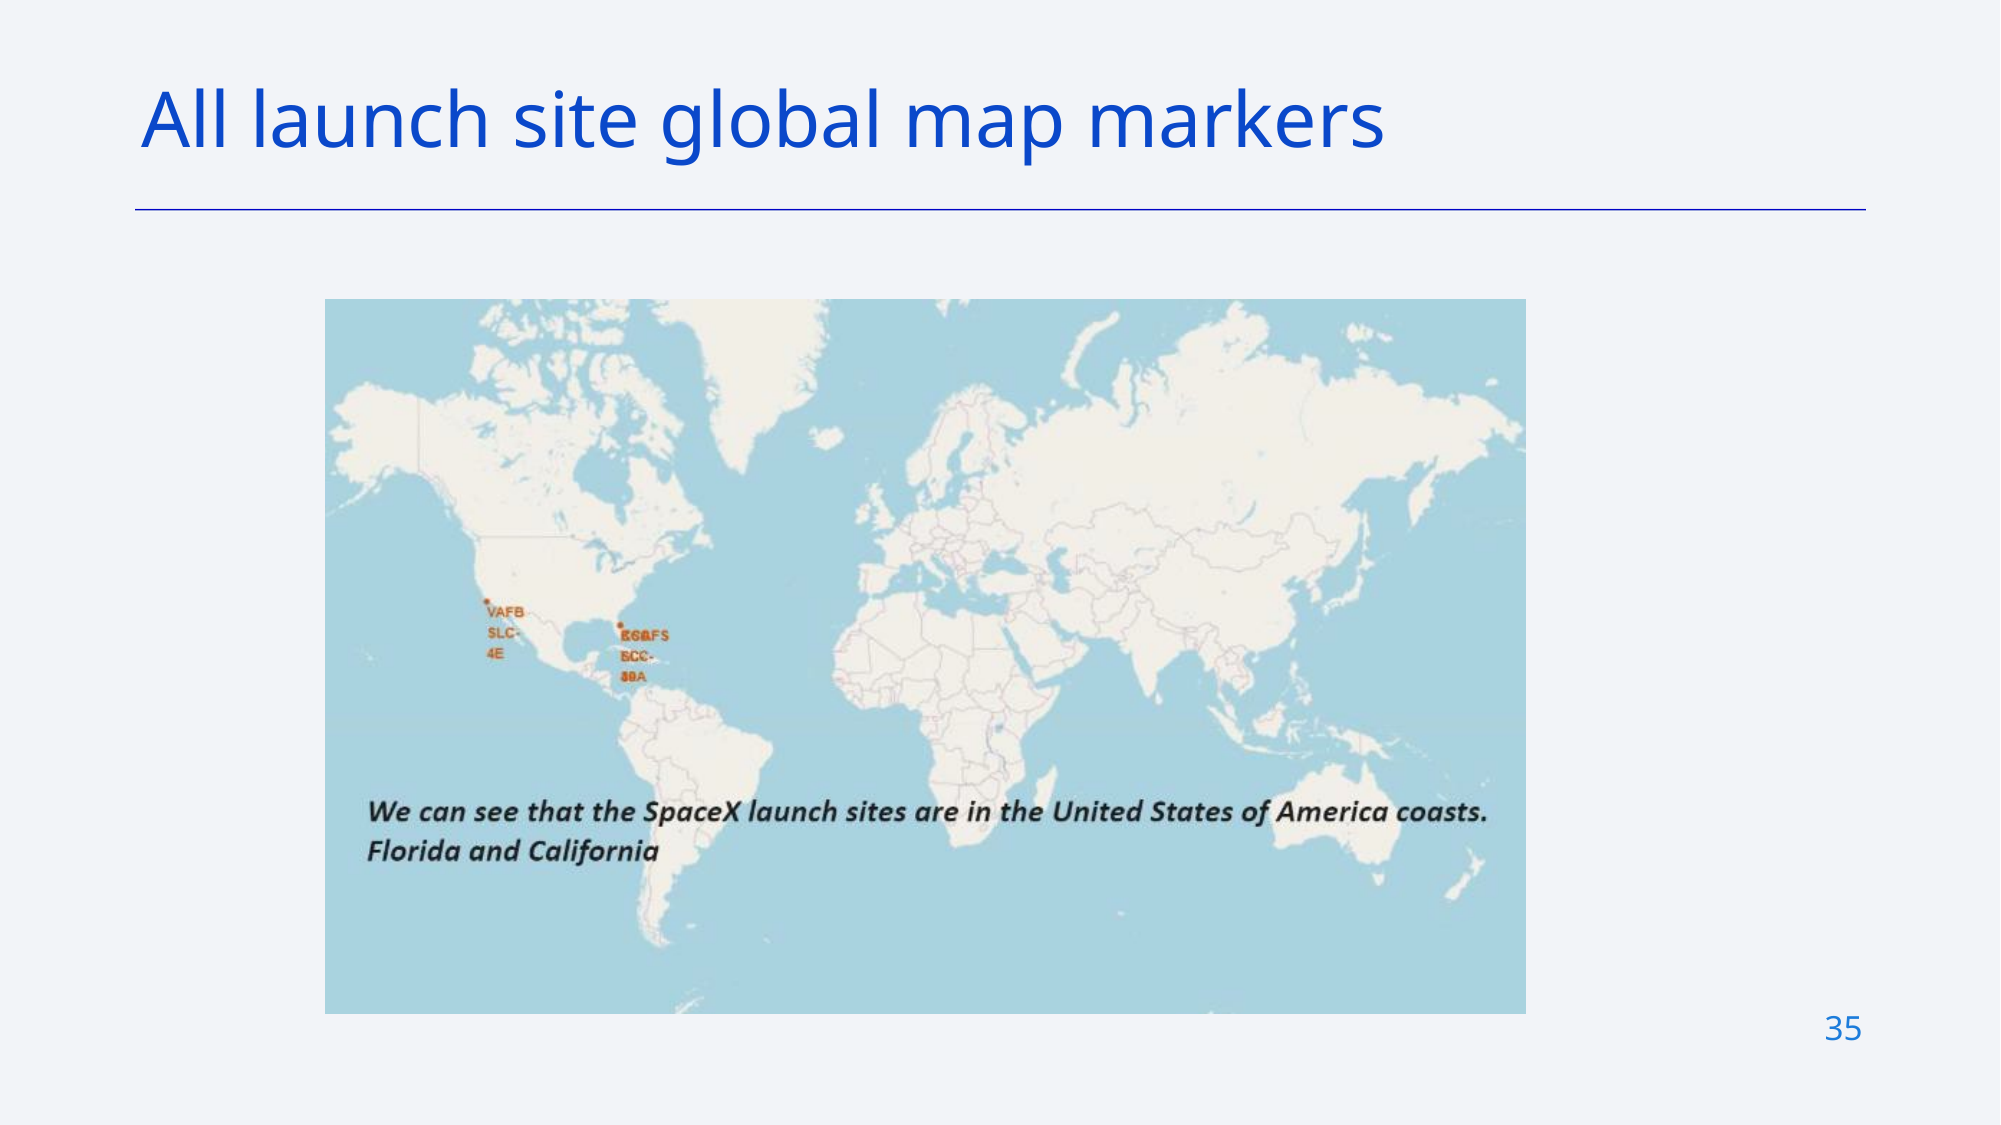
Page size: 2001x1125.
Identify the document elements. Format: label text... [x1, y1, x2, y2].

slide_number ‹#› [1818, 1001, 1873, 1125]
title All launch site global map markers [139, 68, 1767, 259]
picture [0, 0, 2000, 1125]
